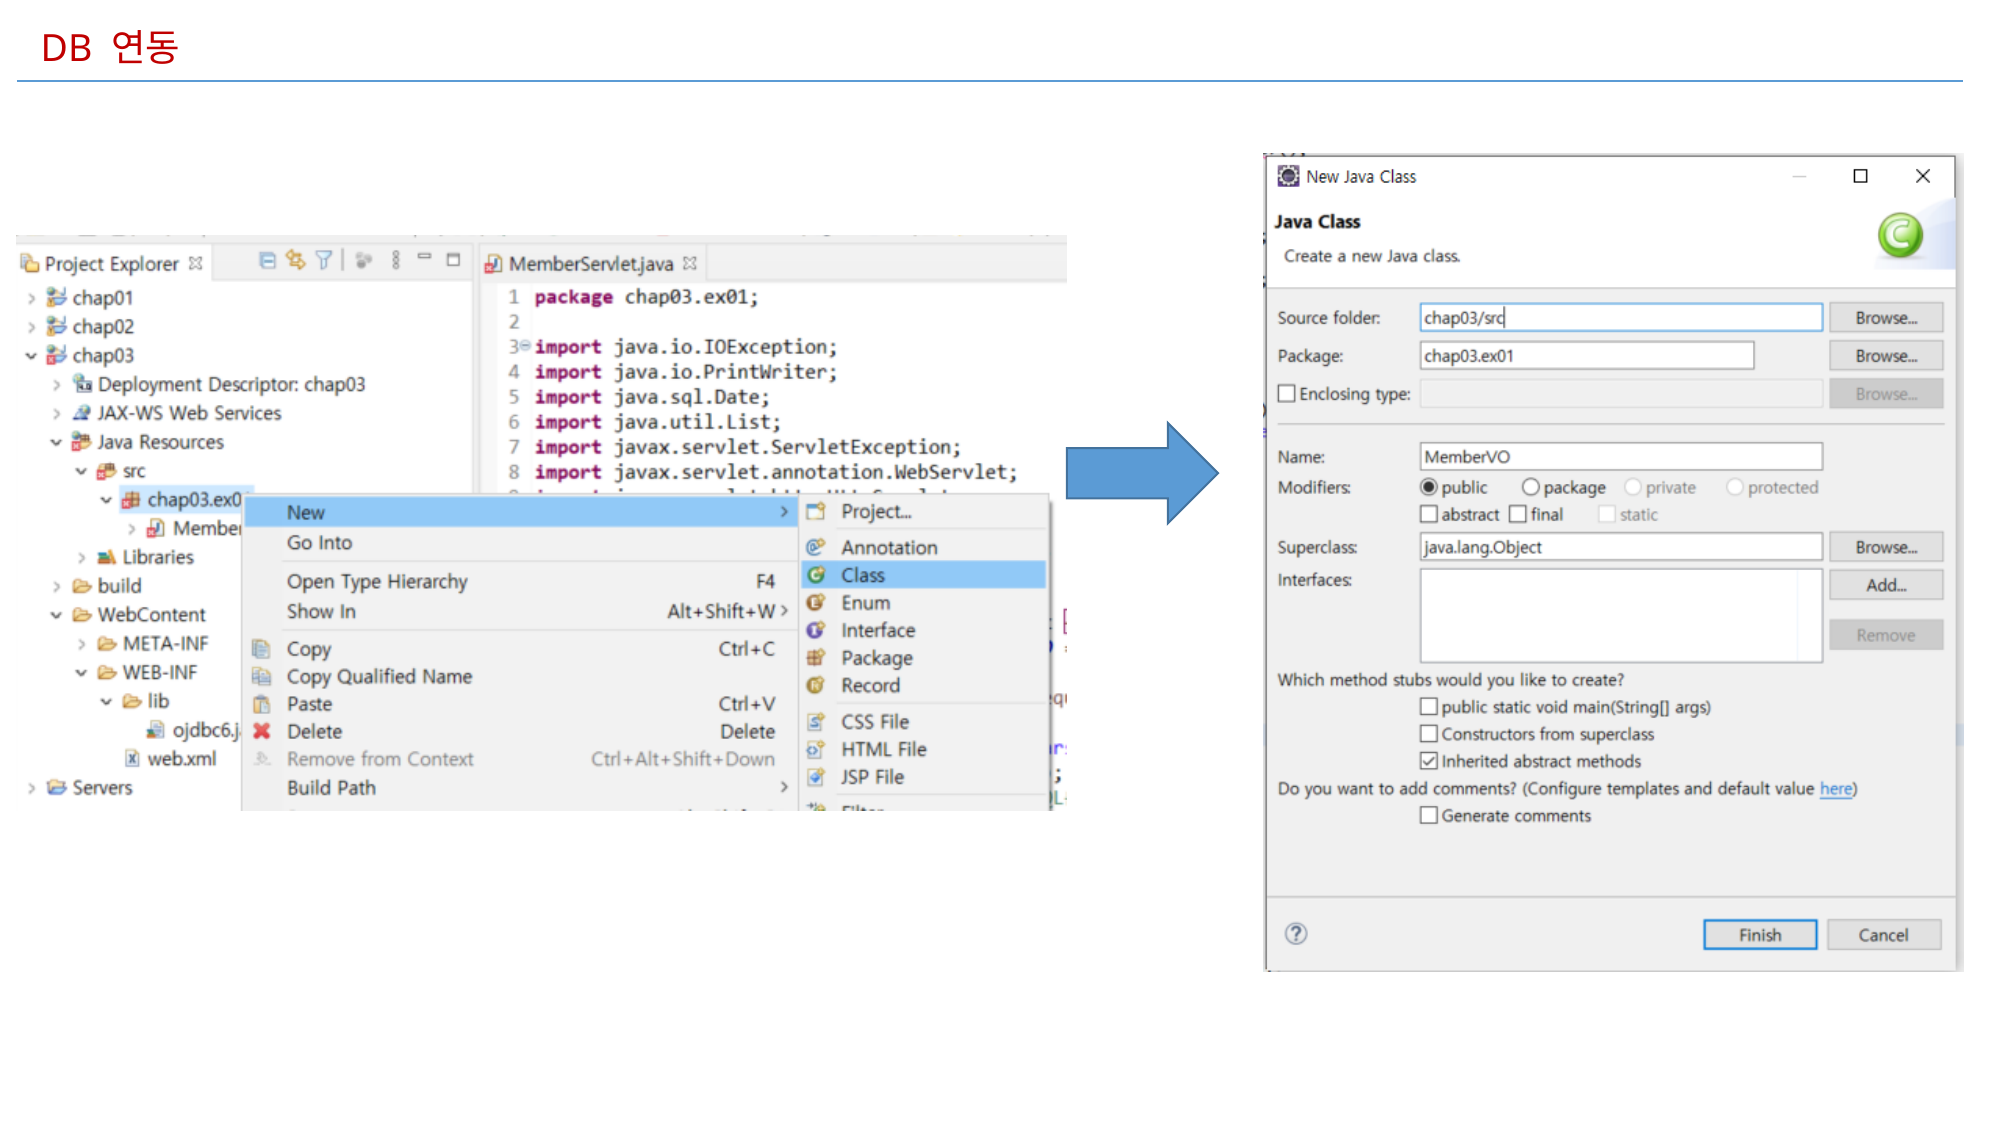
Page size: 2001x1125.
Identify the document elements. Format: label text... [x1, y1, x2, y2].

text_box DB 연동 [25, 16, 729, 77]
picture [1263, 153, 1964, 972]
text_box [1067, 420, 1220, 526]
picture [16, 235, 1067, 811]
